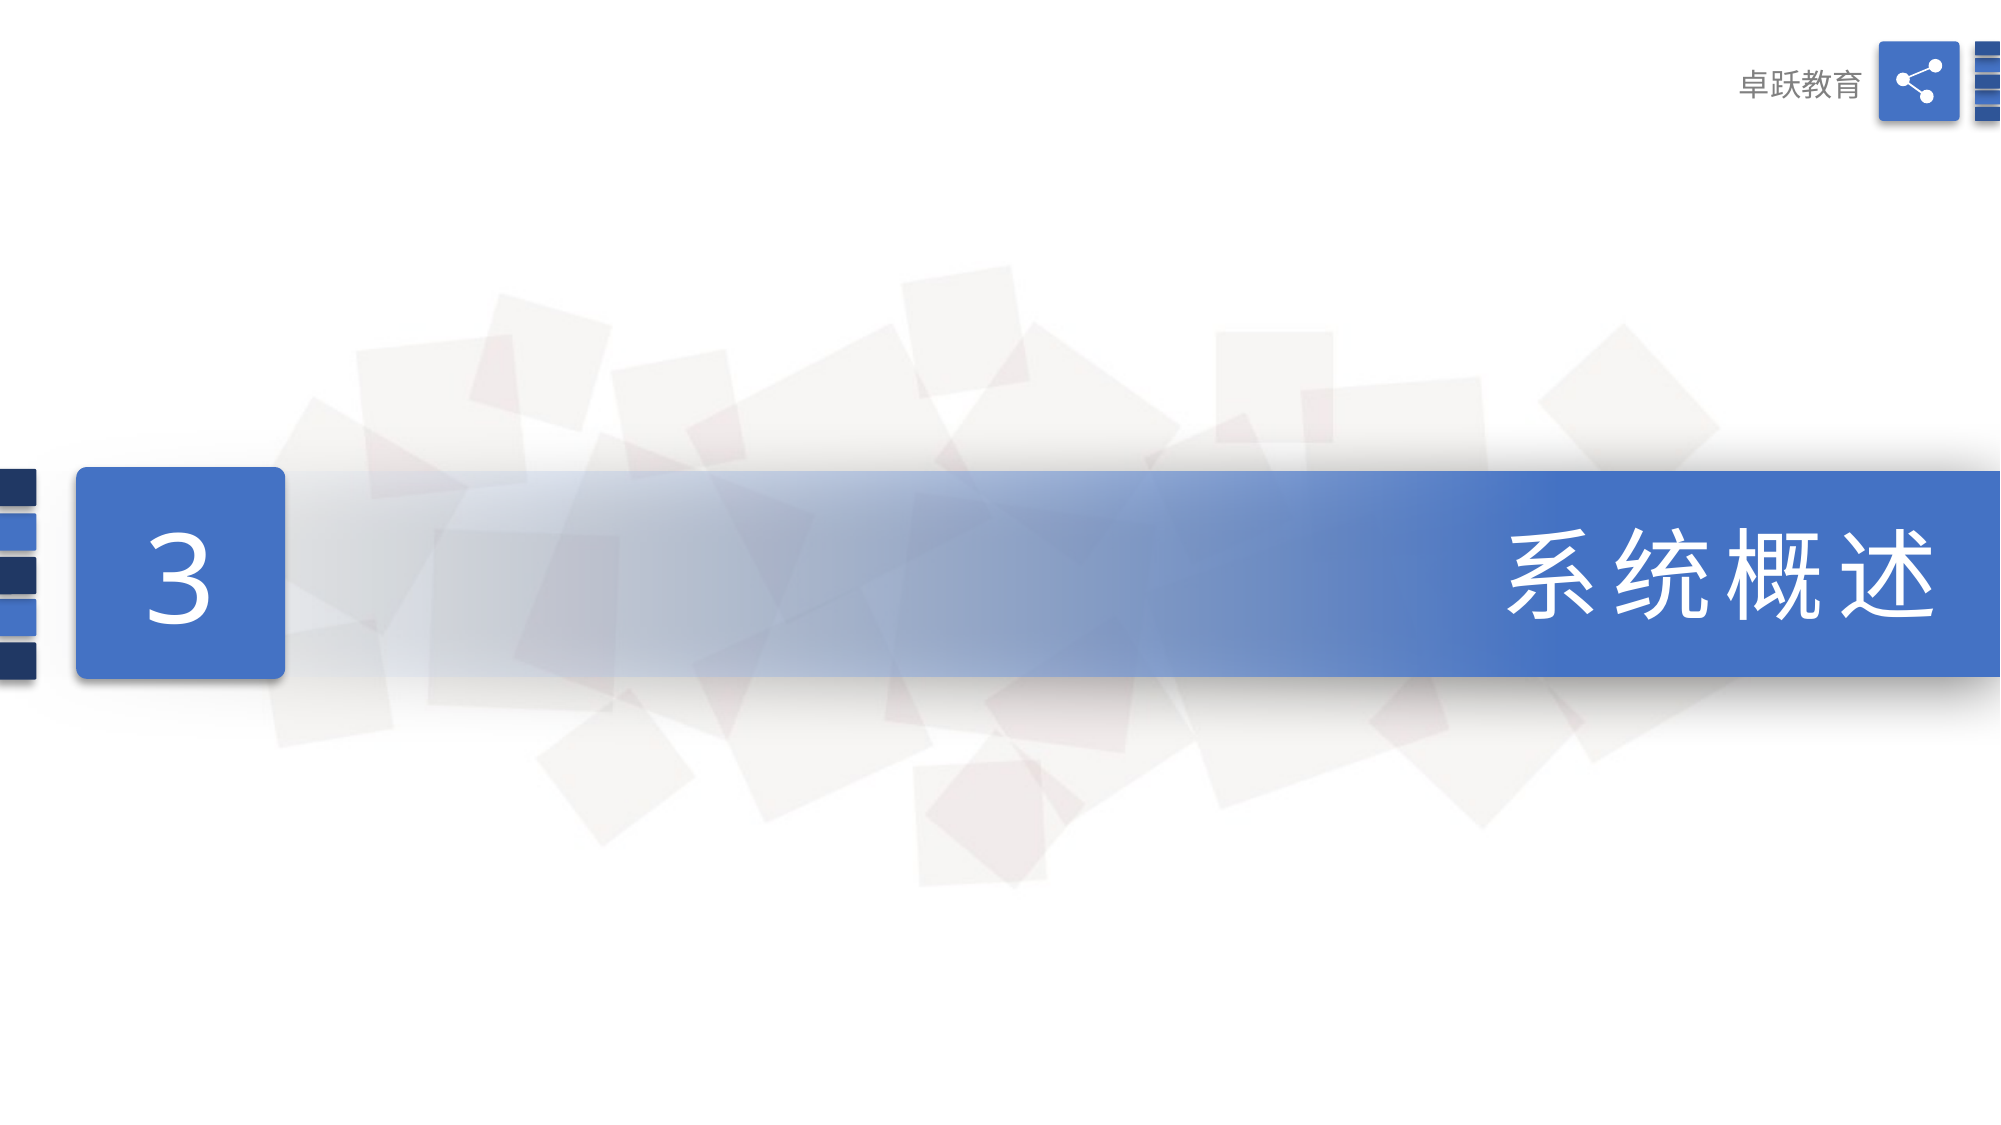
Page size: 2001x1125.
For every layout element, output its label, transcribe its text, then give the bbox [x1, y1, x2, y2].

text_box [1878, 41, 2000, 121]
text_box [0, 467, 2000, 680]
text_box 卓跃教育 [1522, 58, 1878, 111]
picture [0, 0, 2001, 1125]
